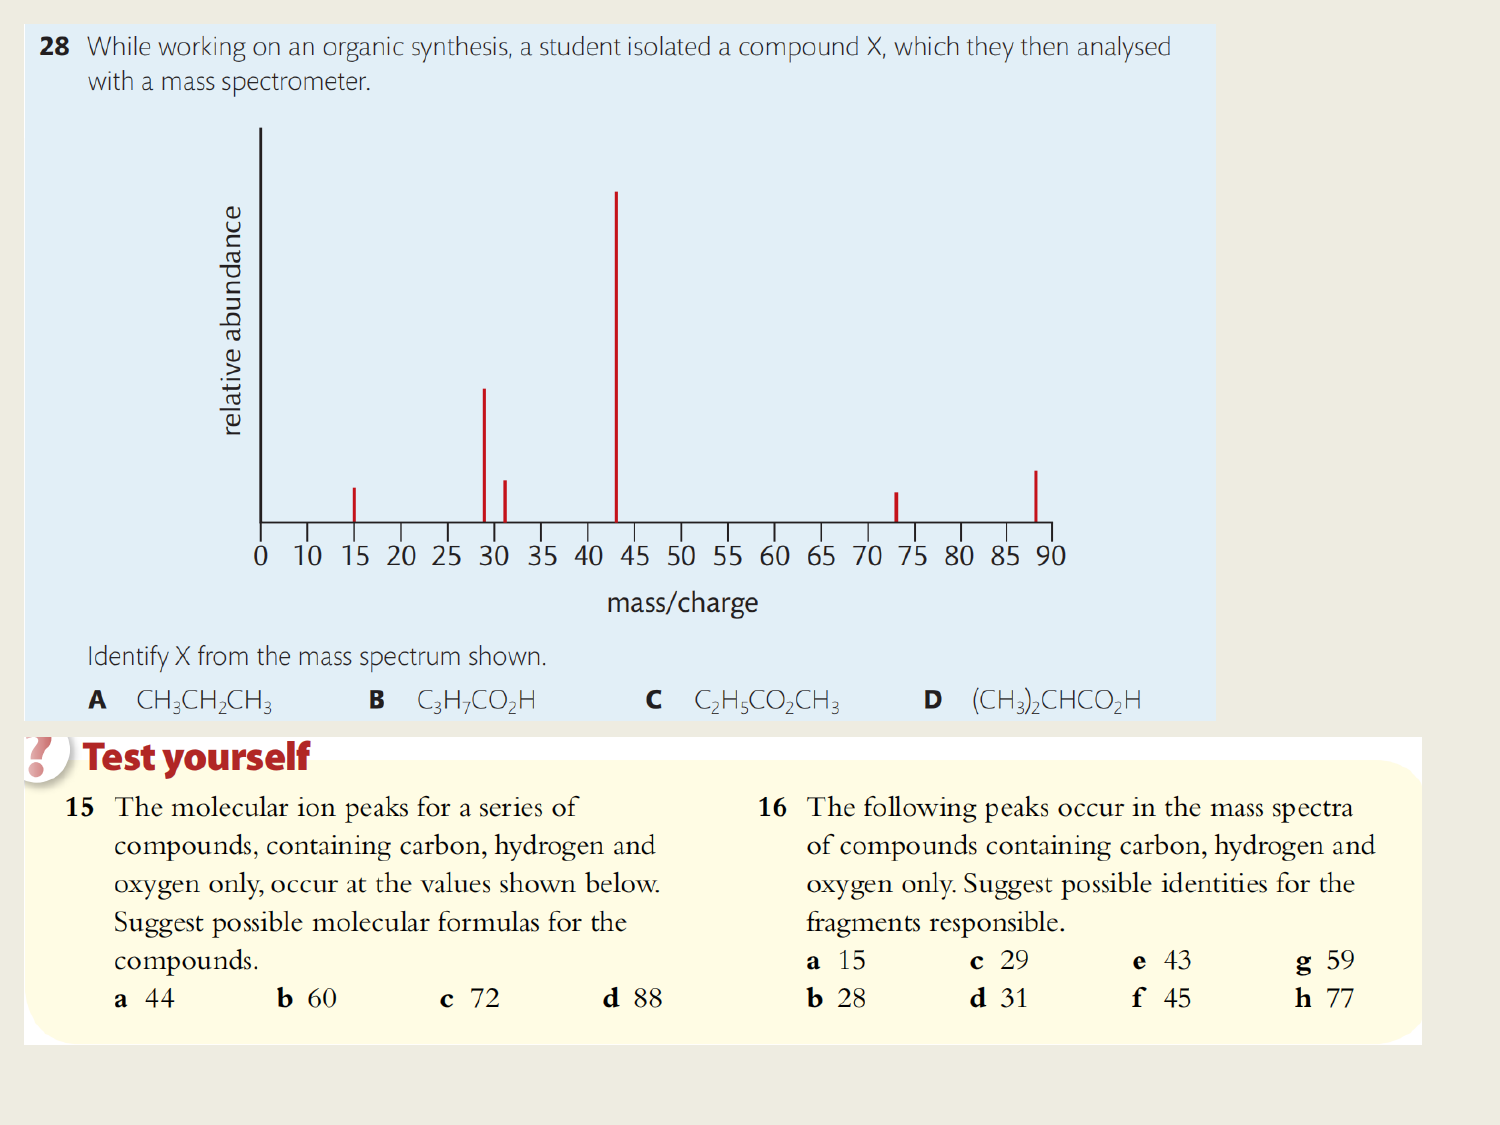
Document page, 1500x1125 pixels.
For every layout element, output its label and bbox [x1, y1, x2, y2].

picture [24, 24, 1217, 722]
picture [24, 737, 1422, 1045]
